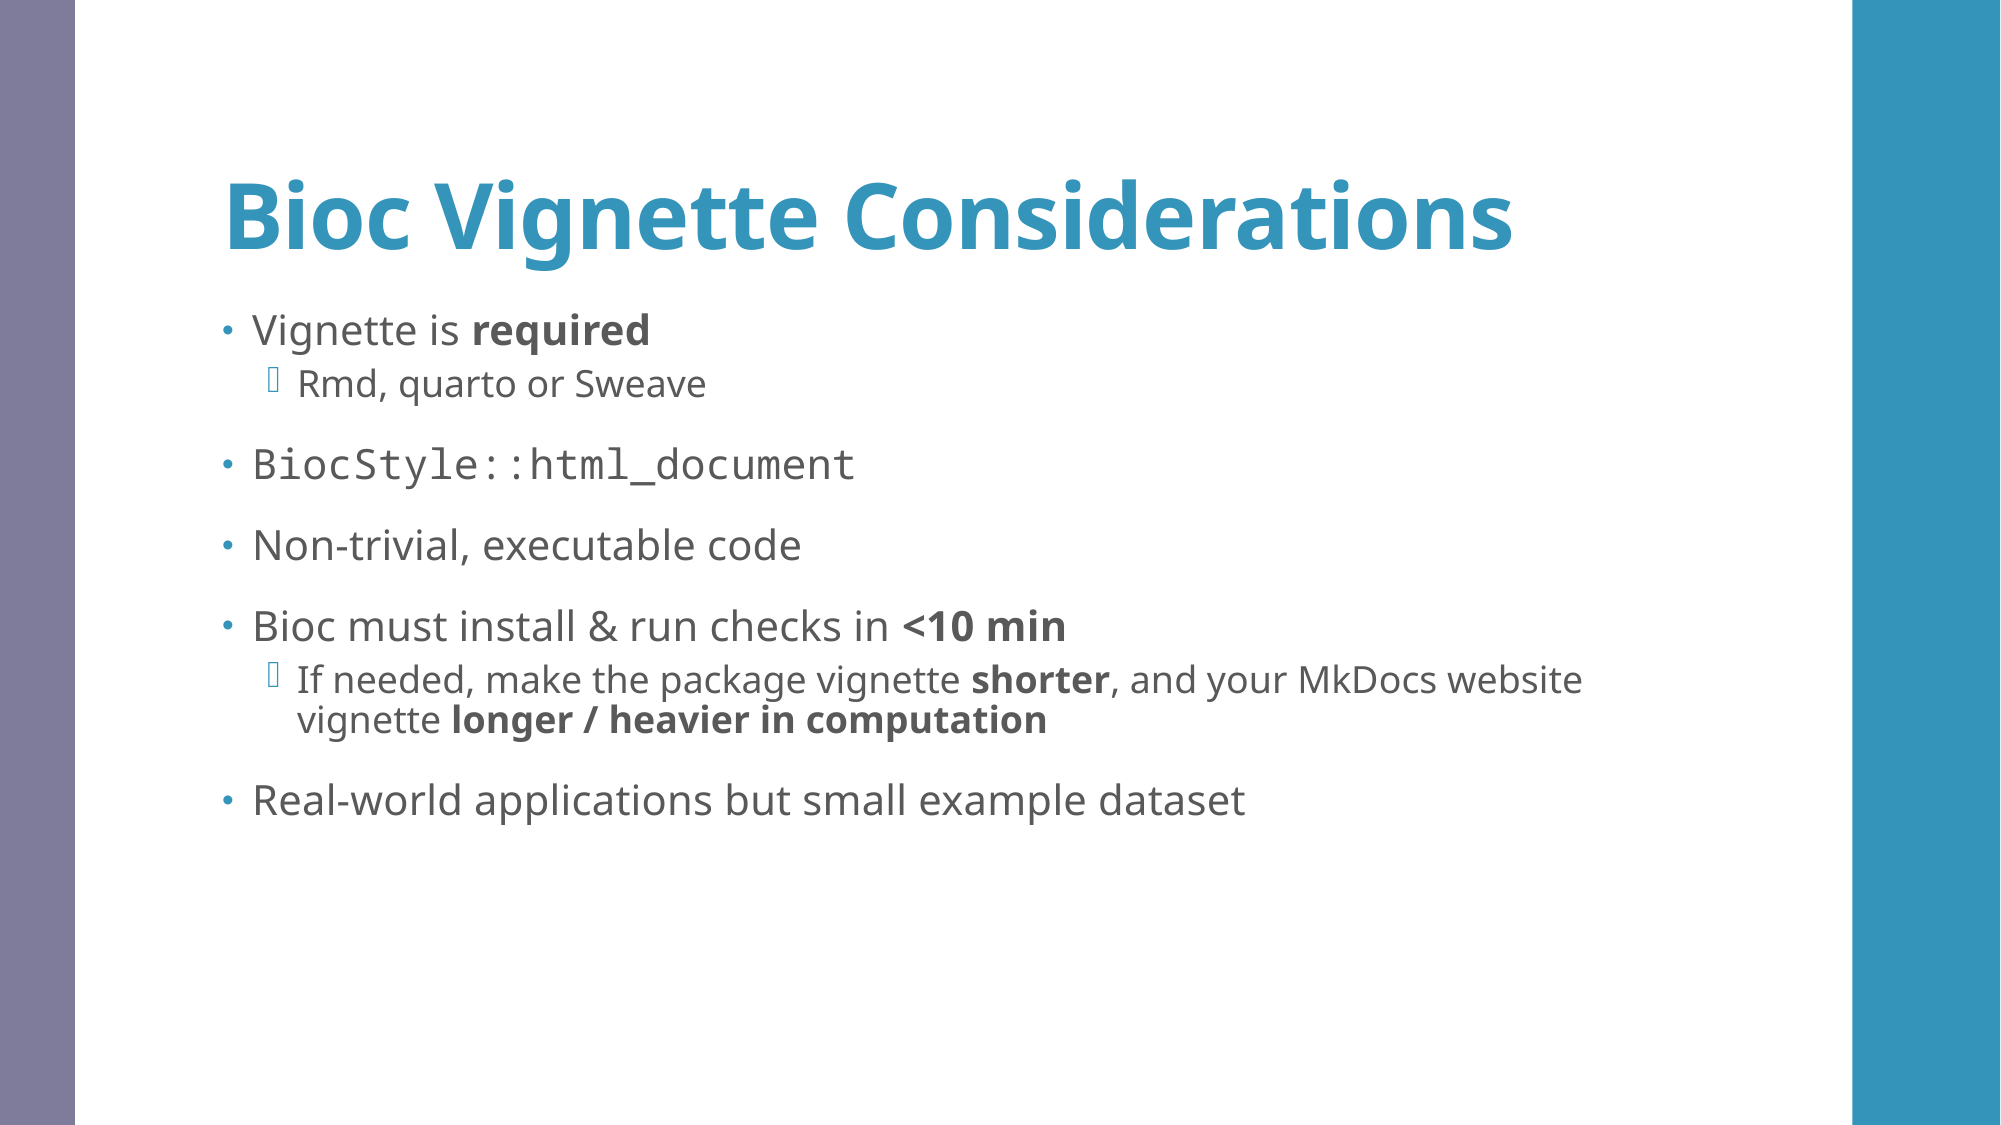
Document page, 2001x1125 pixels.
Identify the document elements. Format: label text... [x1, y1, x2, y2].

list Vignette is required Rmd, quarto or Sweave BiocStyle::html_document Non-trivial, executable code Bioc must install & run checks in <10 min If needed, make the package vignette shorter, and your MkDocs website vignette longer / heavier in computation Real-world applications but small example dataset [206, 299, 1617, 1014]
title Bioc Vignette Considerations [206, 48, 1797, 278]
